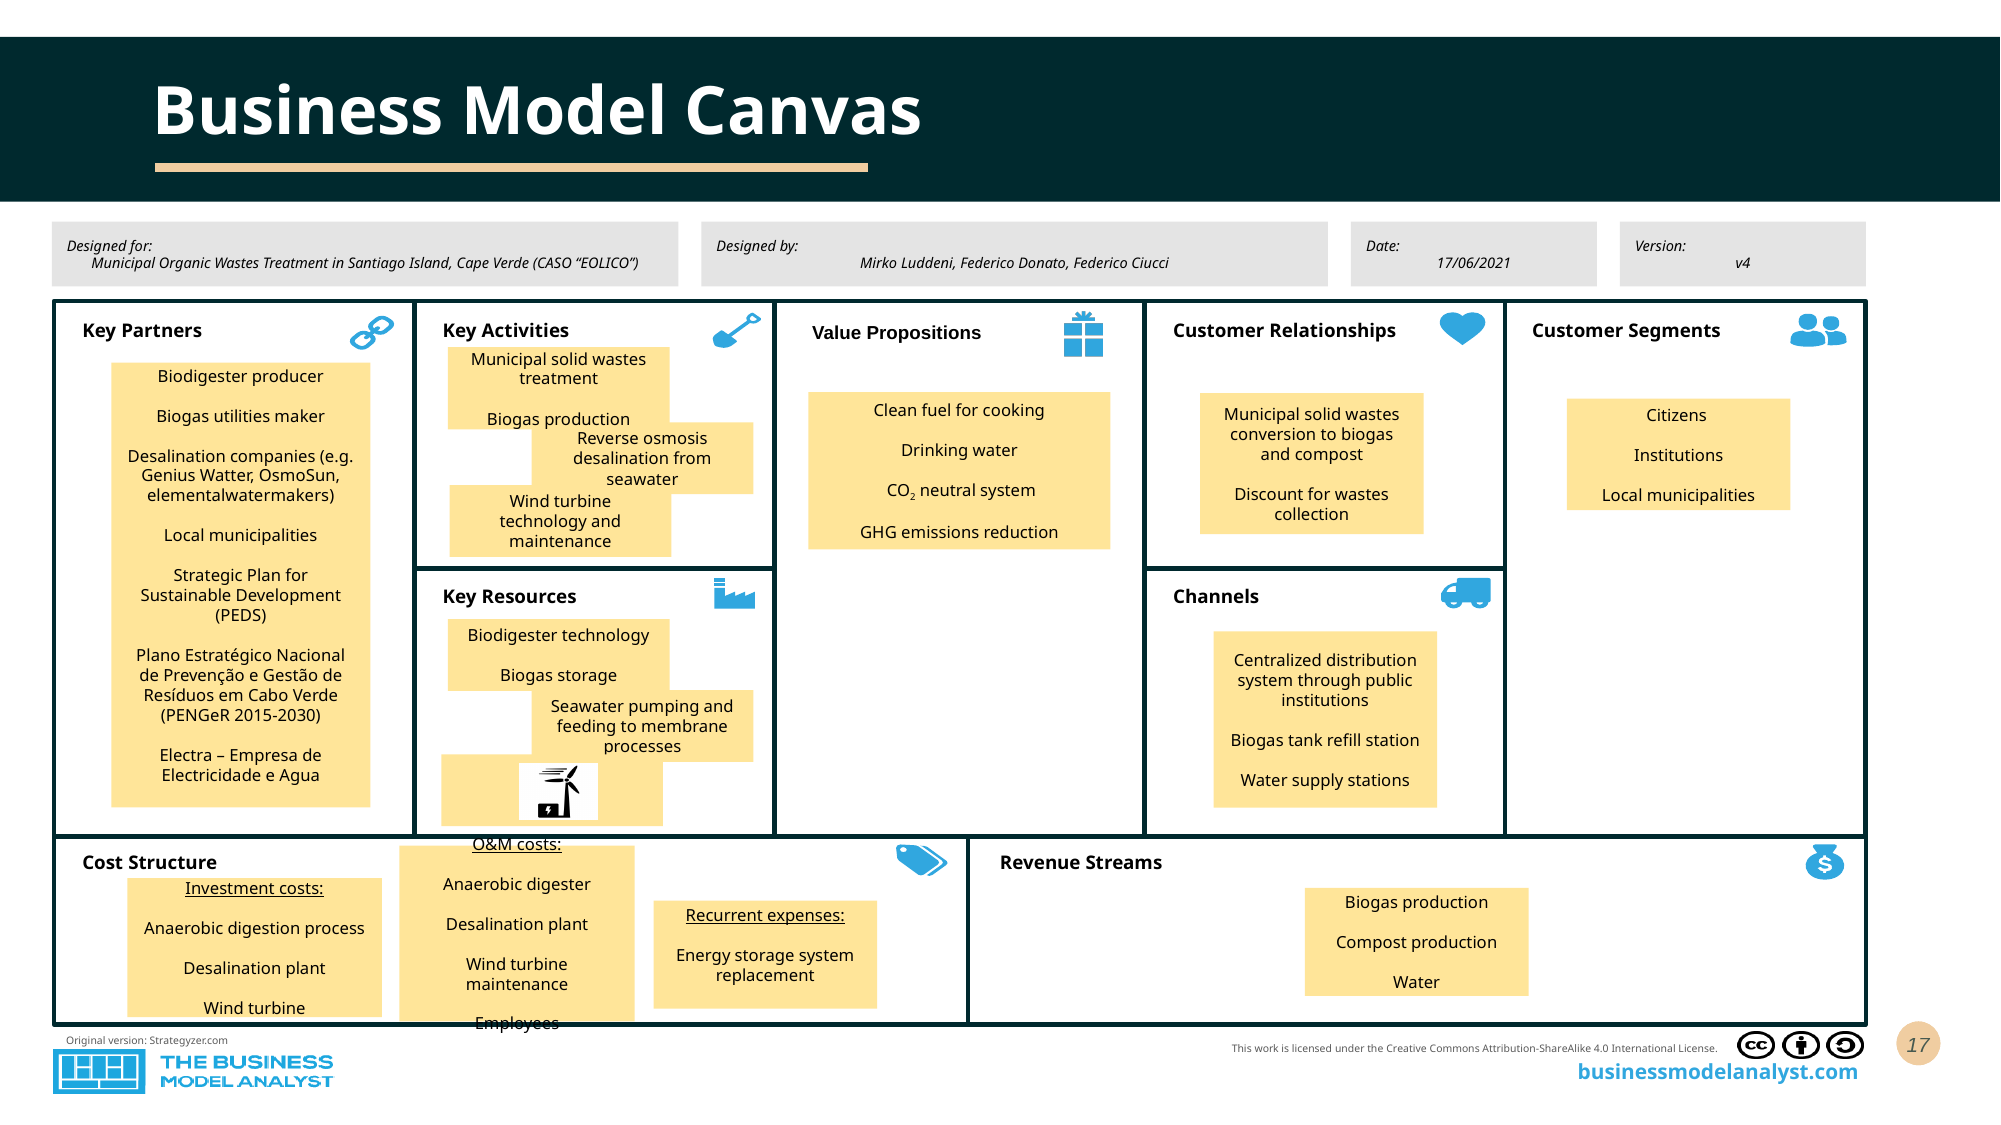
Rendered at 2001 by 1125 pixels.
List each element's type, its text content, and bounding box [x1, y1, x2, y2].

slide_number 17 [1885, 1014, 1945, 1075]
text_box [50, 221, 1874, 1094]
picture [1056, 306, 1111, 361]
text_box [0, 36, 137, 203]
text_box [1863, 36, 2000, 203]
title Business Model Canvas [137, 4, 1863, 221]
